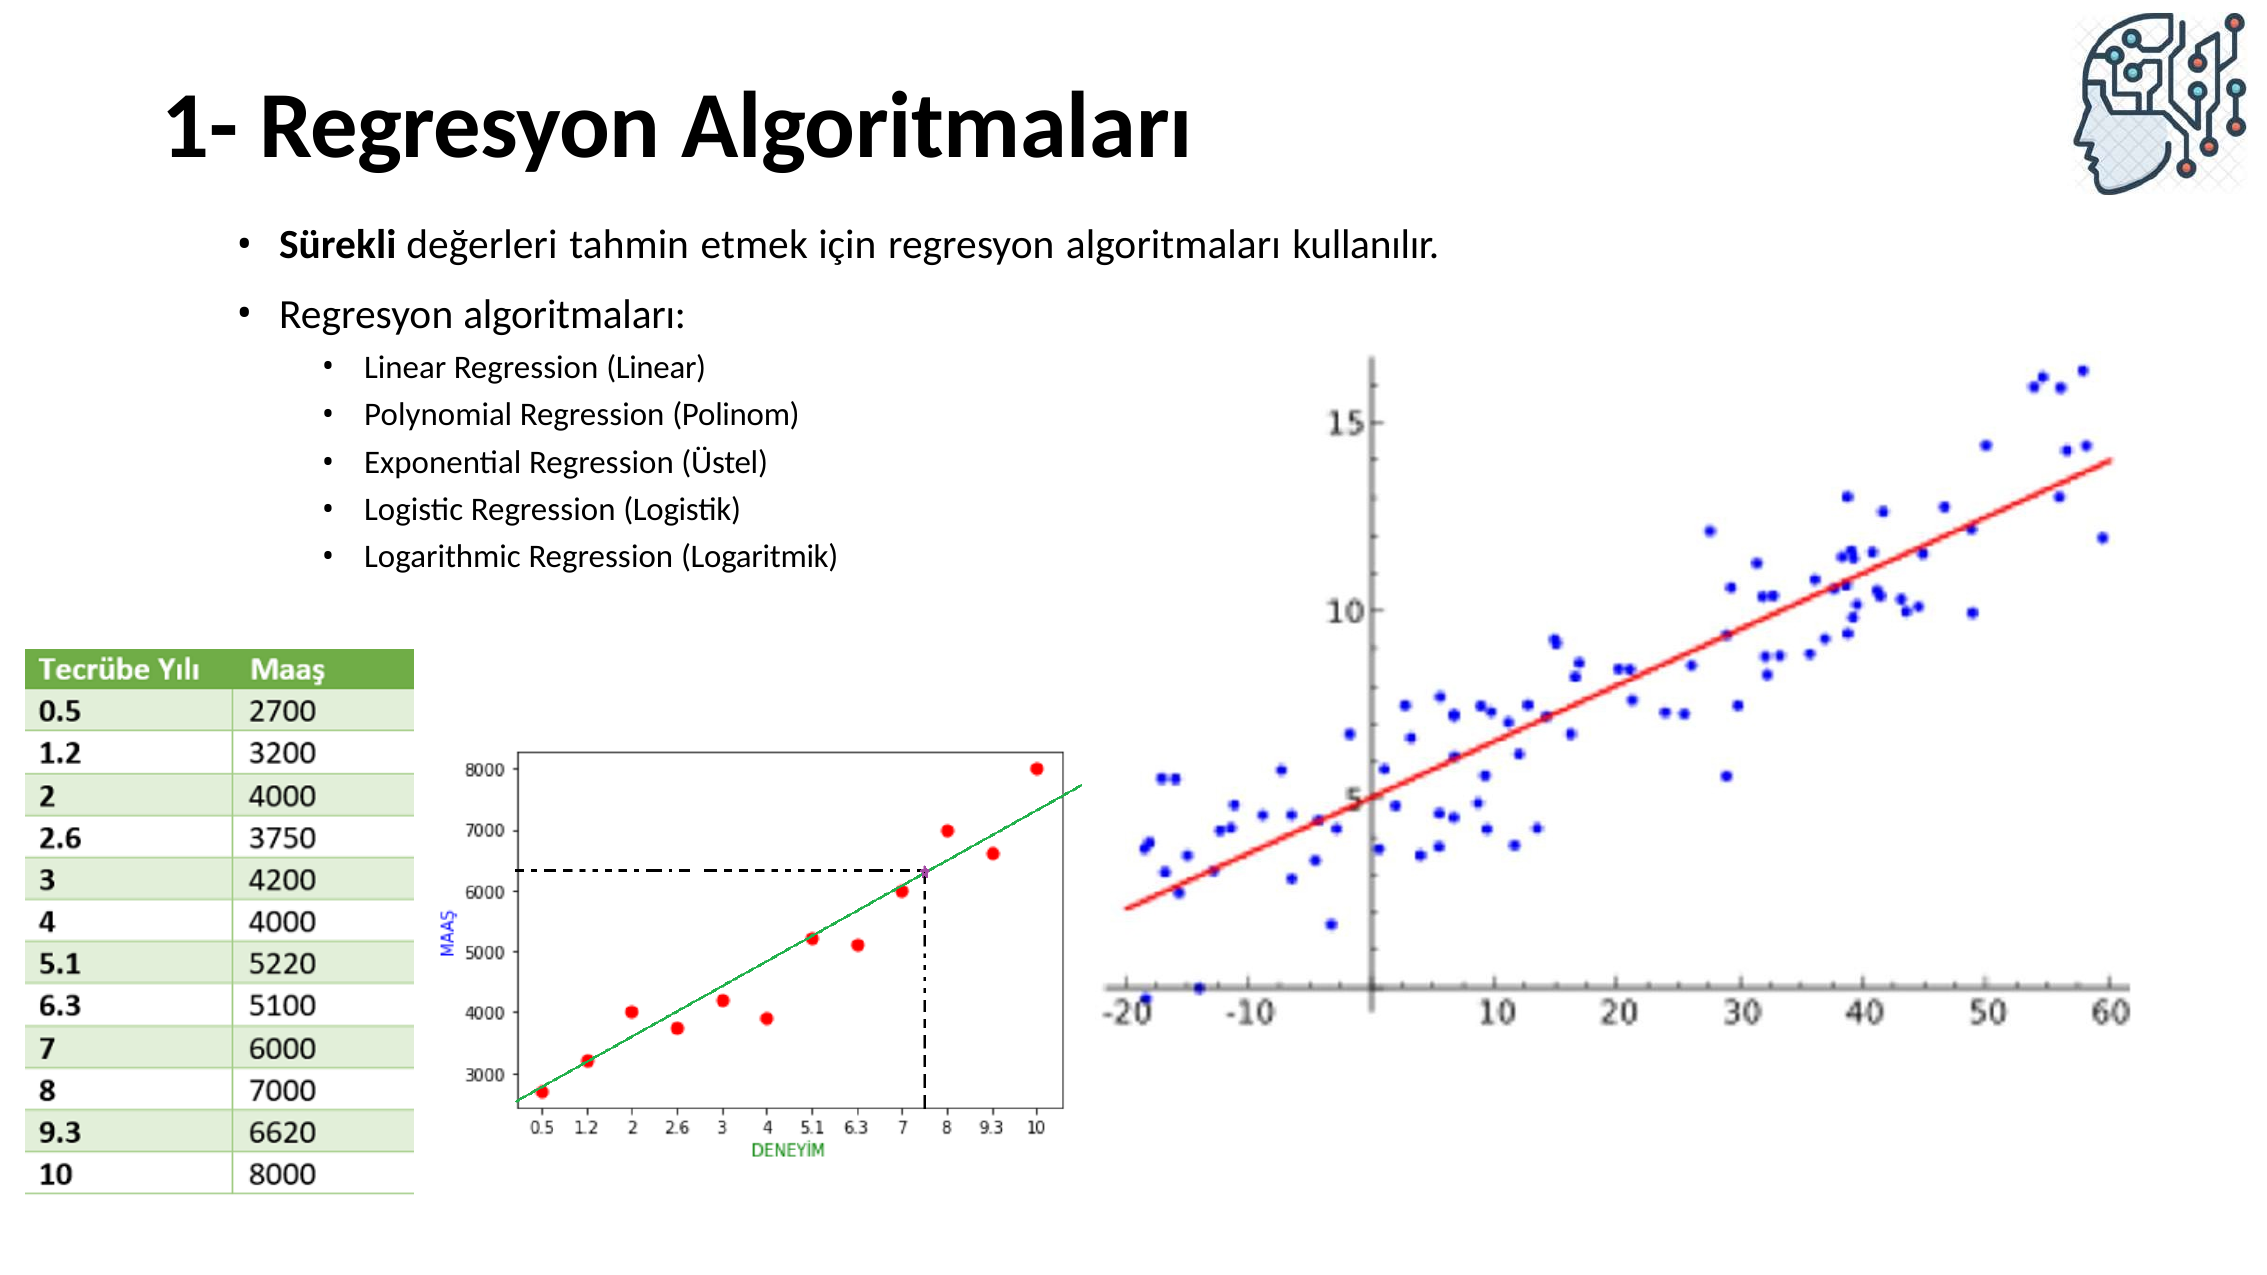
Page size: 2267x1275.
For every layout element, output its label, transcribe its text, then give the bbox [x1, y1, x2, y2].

picture [25, 649, 414, 1196]
picture [1095, 350, 2131, 1028]
picture [2066, 11, 2249, 196]
picture [427, 724, 1083, 1163]
list Sürekli değerleri tahmin etmek için regresyon algoritmaları kullanılır. Regresyon algoritmaları: Linear Regression (Linear) Polynomial Regression (Polinom) Exponential Regression (Üstel) Logistic Regression (Logistik) Logarithmic Regression (Logaritmik) [233, 195, 1918, 943]
title 1- Regresyon Algoritmaları [158, 59, 2046, 276]
